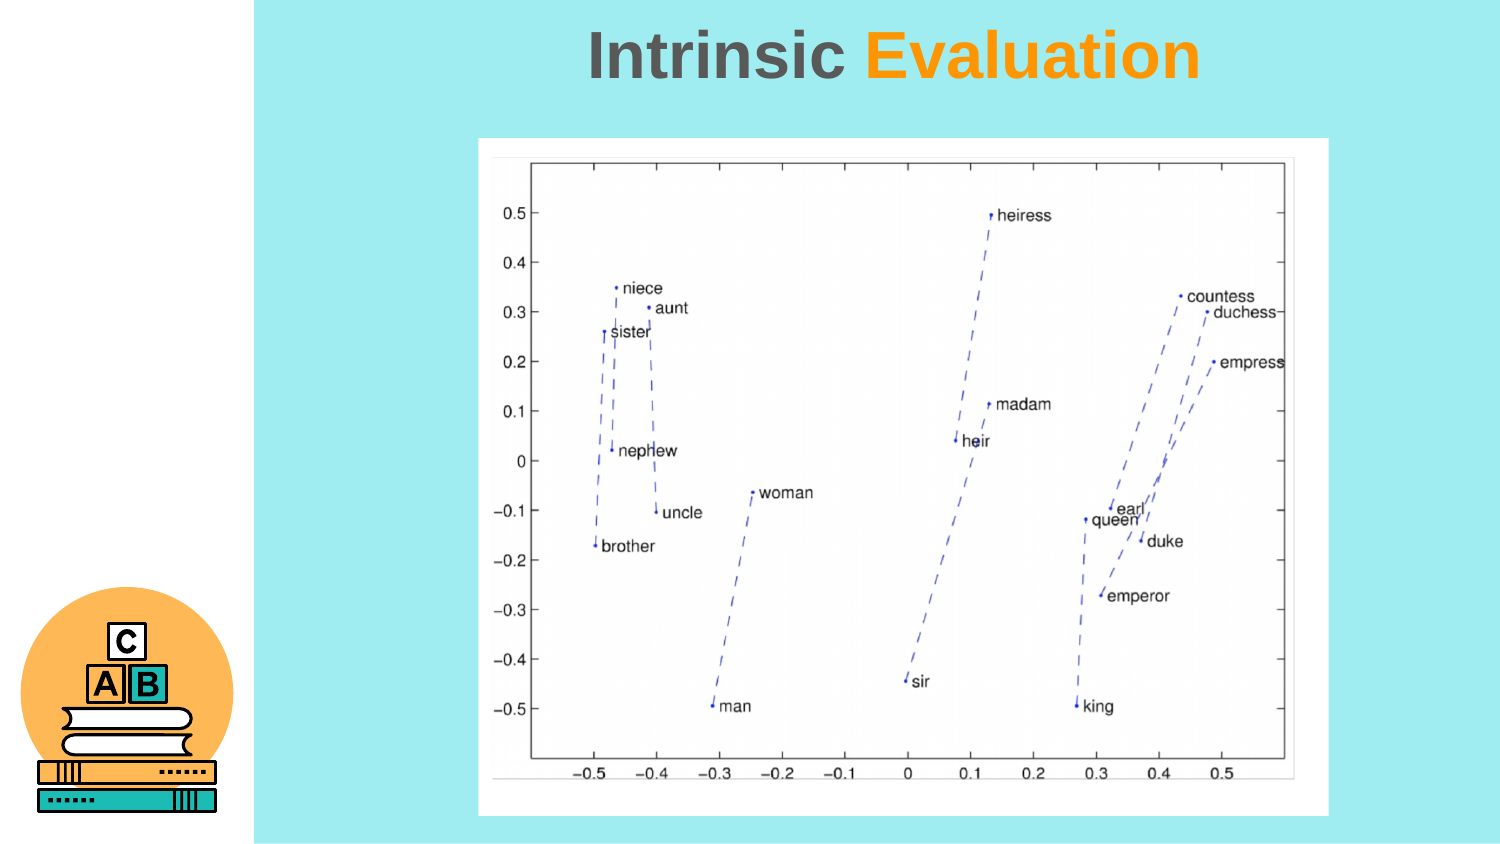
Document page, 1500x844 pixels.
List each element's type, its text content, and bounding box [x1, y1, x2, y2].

picture [477, 138, 1329, 816]
title Intrinsic Evaluation [289, 4, 1500, 132]
